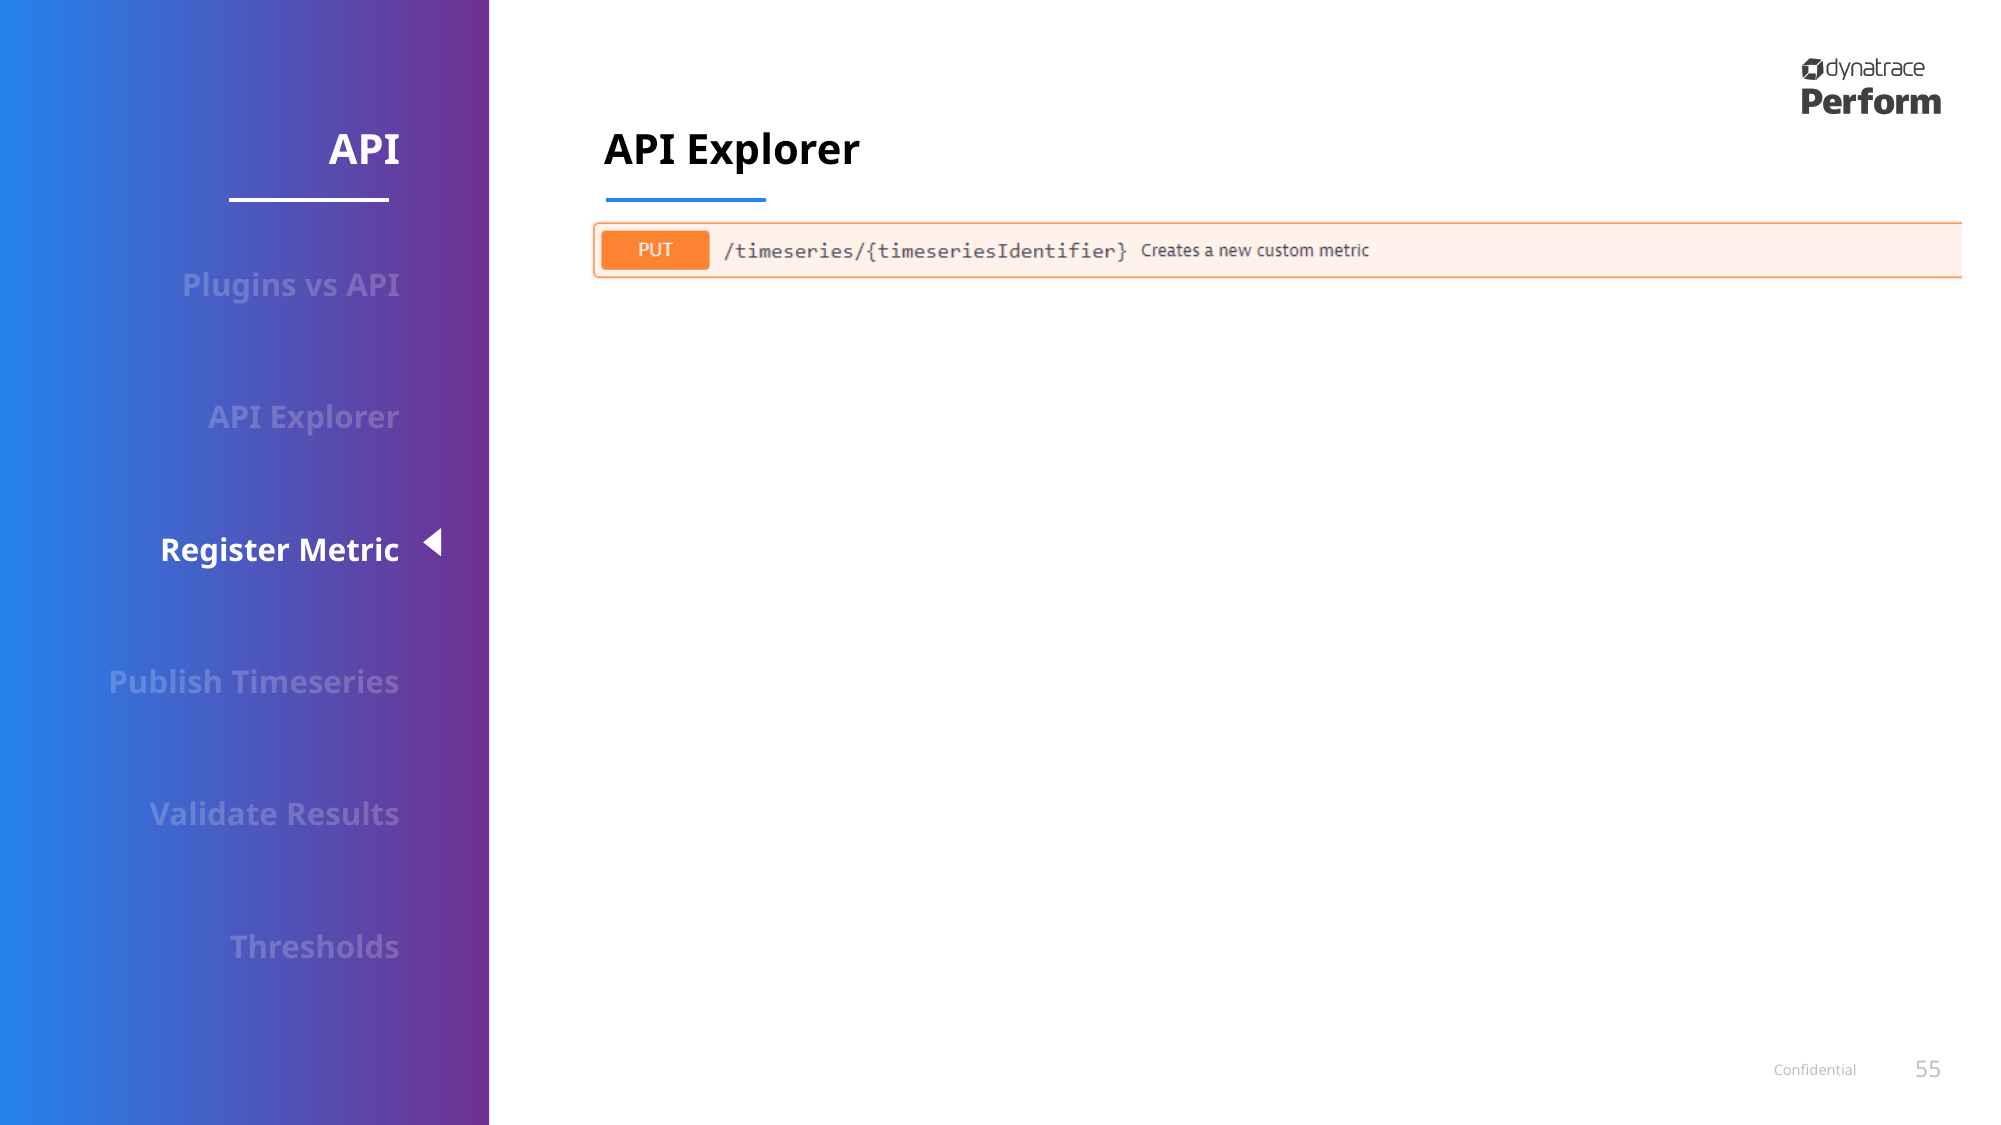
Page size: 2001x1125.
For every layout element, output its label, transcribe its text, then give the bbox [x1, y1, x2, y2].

list Plugins vs API API Explorer Register Metric Publish Timeseries Validate Results Thresholds [73, 249, 415, 1014]
picture [589, 217, 1966, 283]
list API [73, 59, 415, 181]
picture [1797, 51, 1944, 125]
title API Explorer [589, 59, 1863, 181]
text_box [422, 526, 442, 558]
